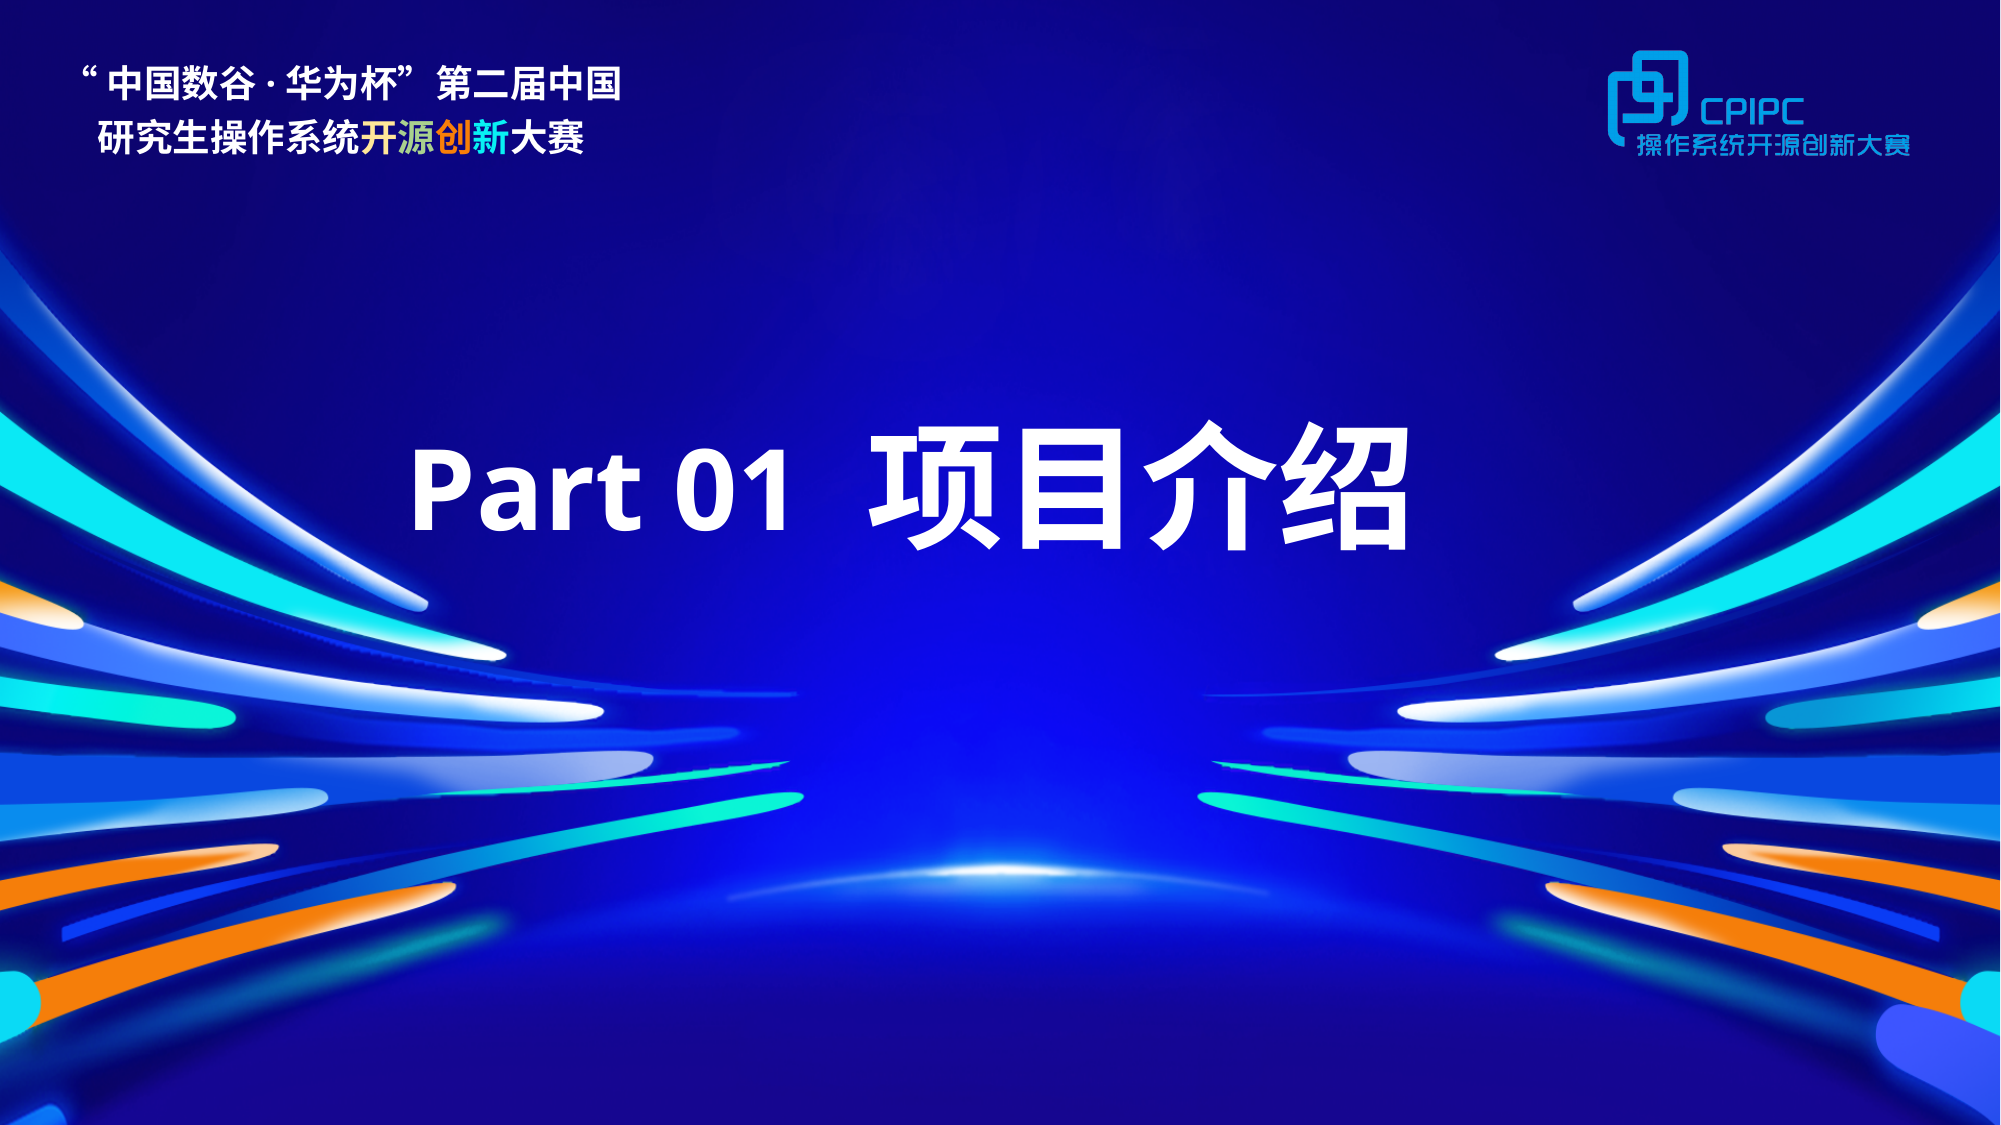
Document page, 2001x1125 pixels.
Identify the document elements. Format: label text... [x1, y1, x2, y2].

picture [0, 0, 2001, 1125]
list 项目介绍 [851, 402, 1558, 586]
